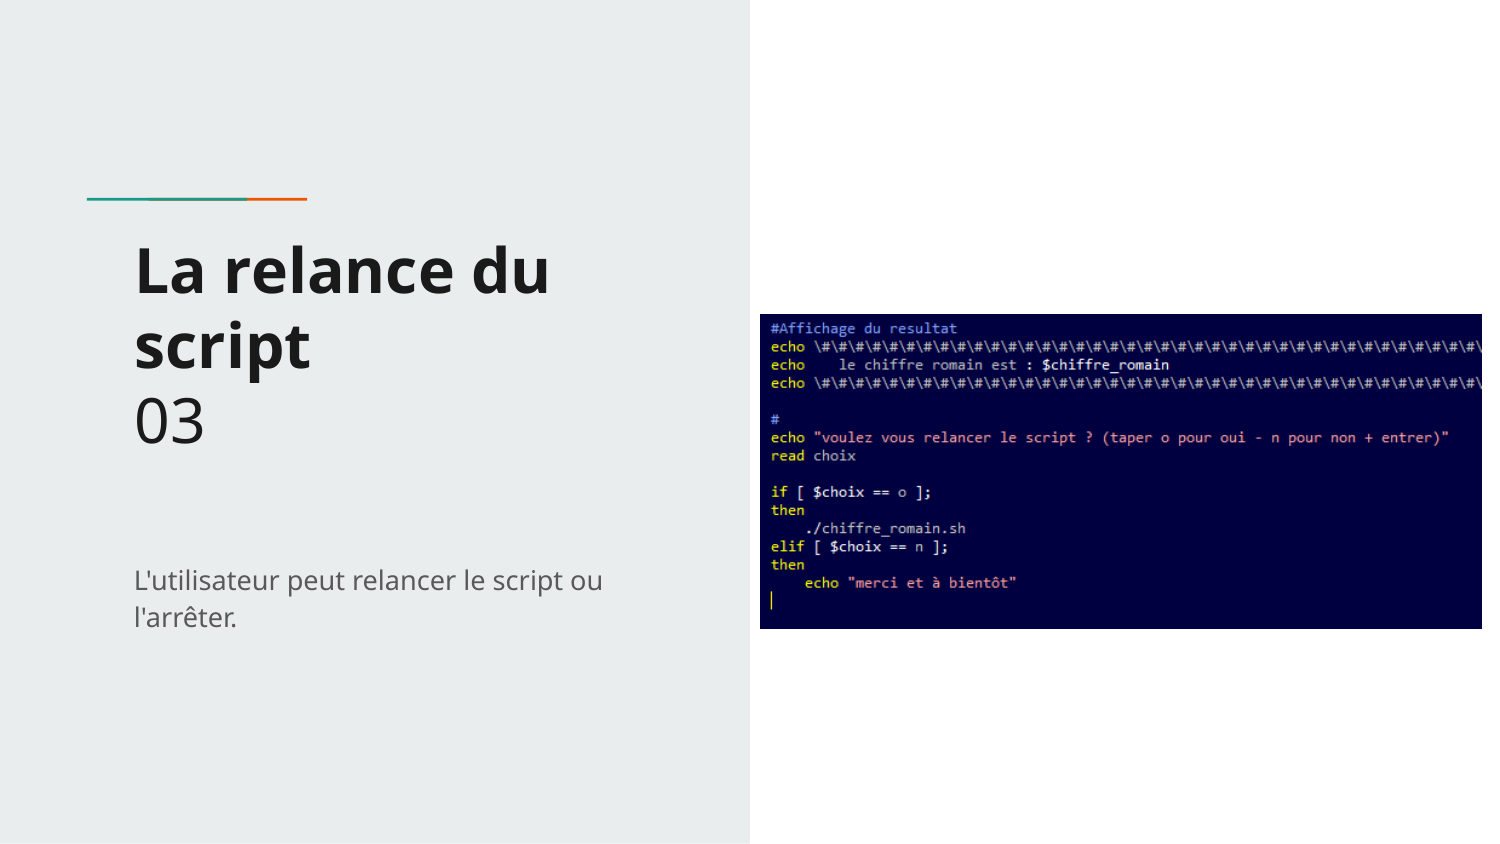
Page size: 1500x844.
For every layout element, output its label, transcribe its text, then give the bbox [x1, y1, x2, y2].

picture [760, 313, 1482, 629]
subtitle L'utilisateur peut relancer le script ou l'arrêter. [118, 543, 661, 669]
title La relance du script 03 [119, 216, 662, 510]
